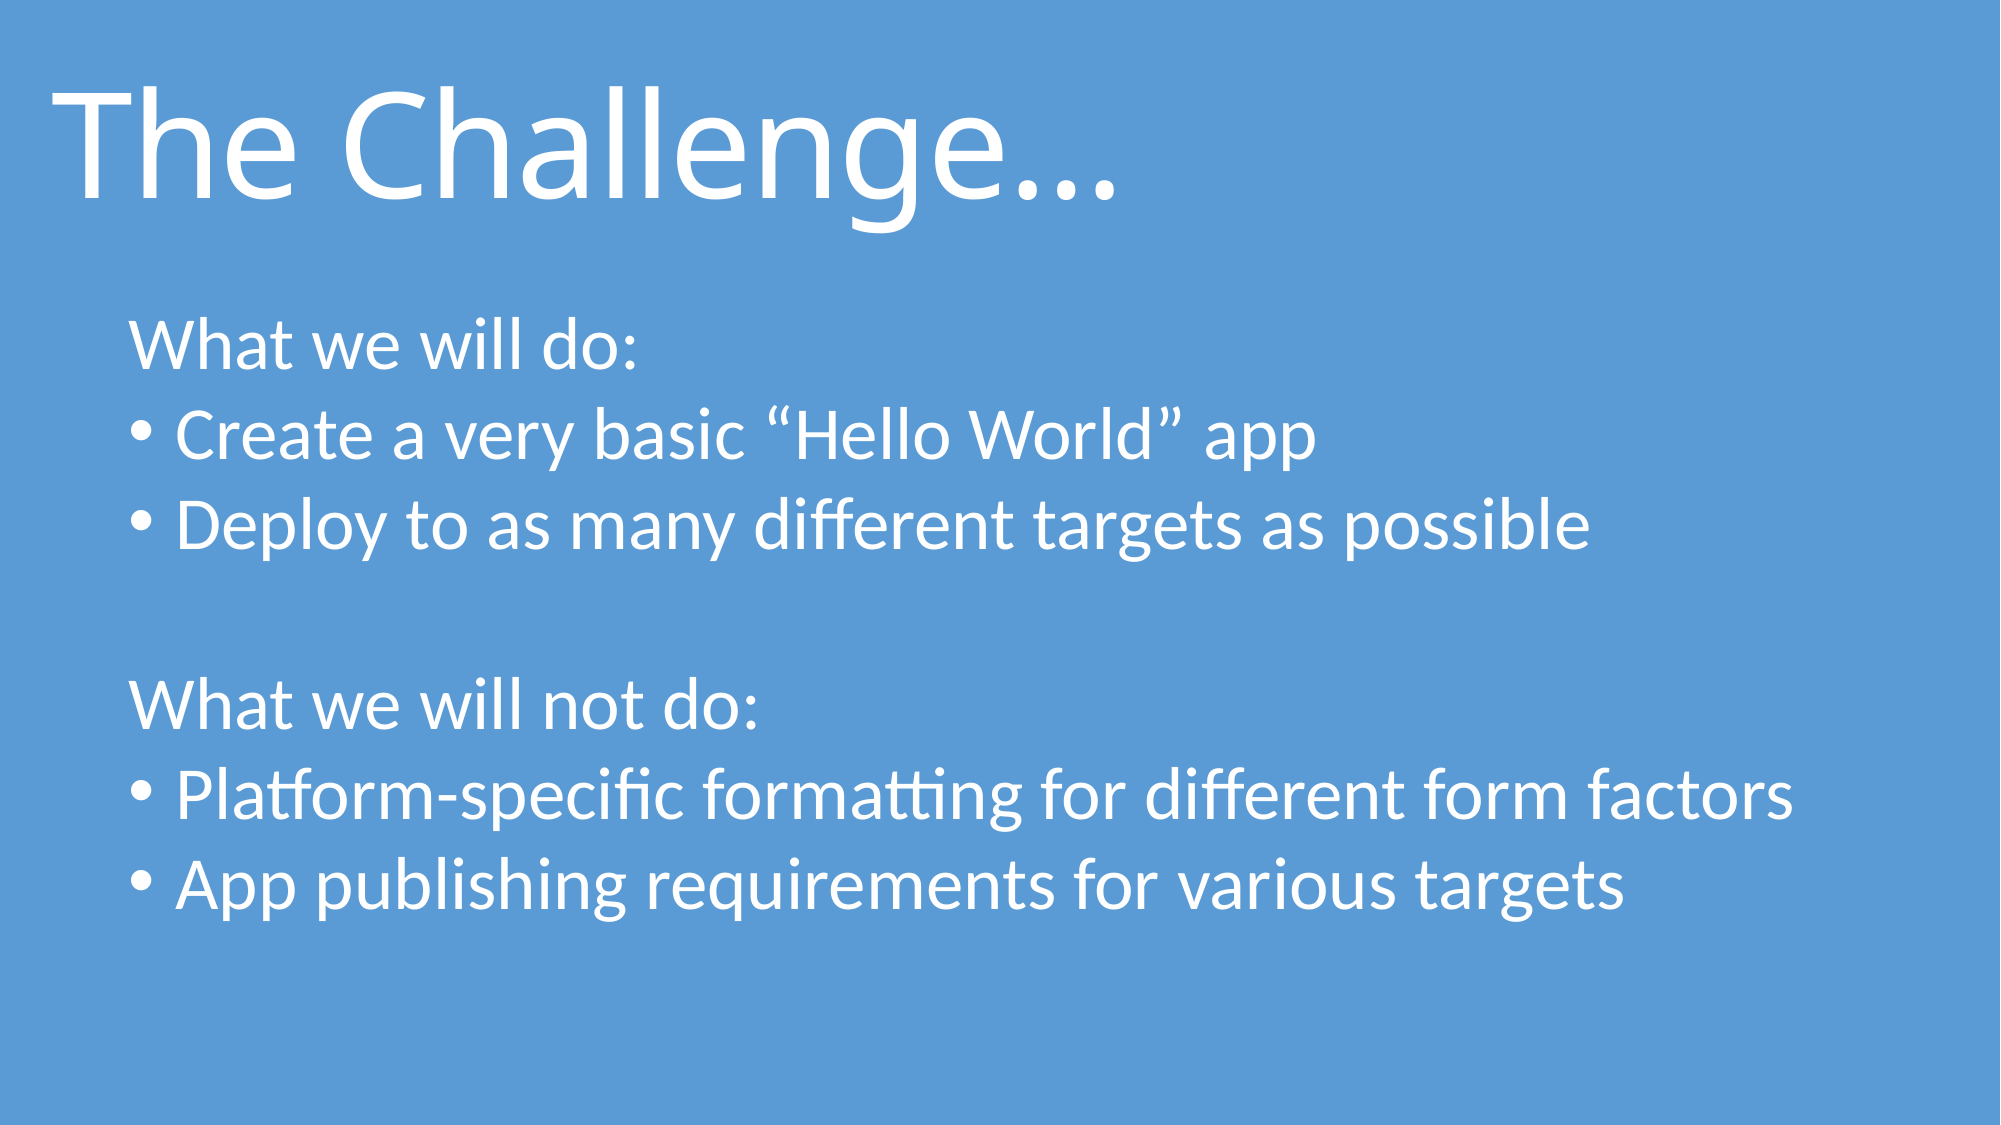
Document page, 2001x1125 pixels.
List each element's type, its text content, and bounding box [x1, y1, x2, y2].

title The Challenge… [43, 55, 1957, 248]
text_box What we will do: Create a very basic “Hello World” app Deploy to as many different targets as possible What we will not do: Platform-specific formatting for different form factors App publishing requirements for various targets [121, 287, 1849, 933]
